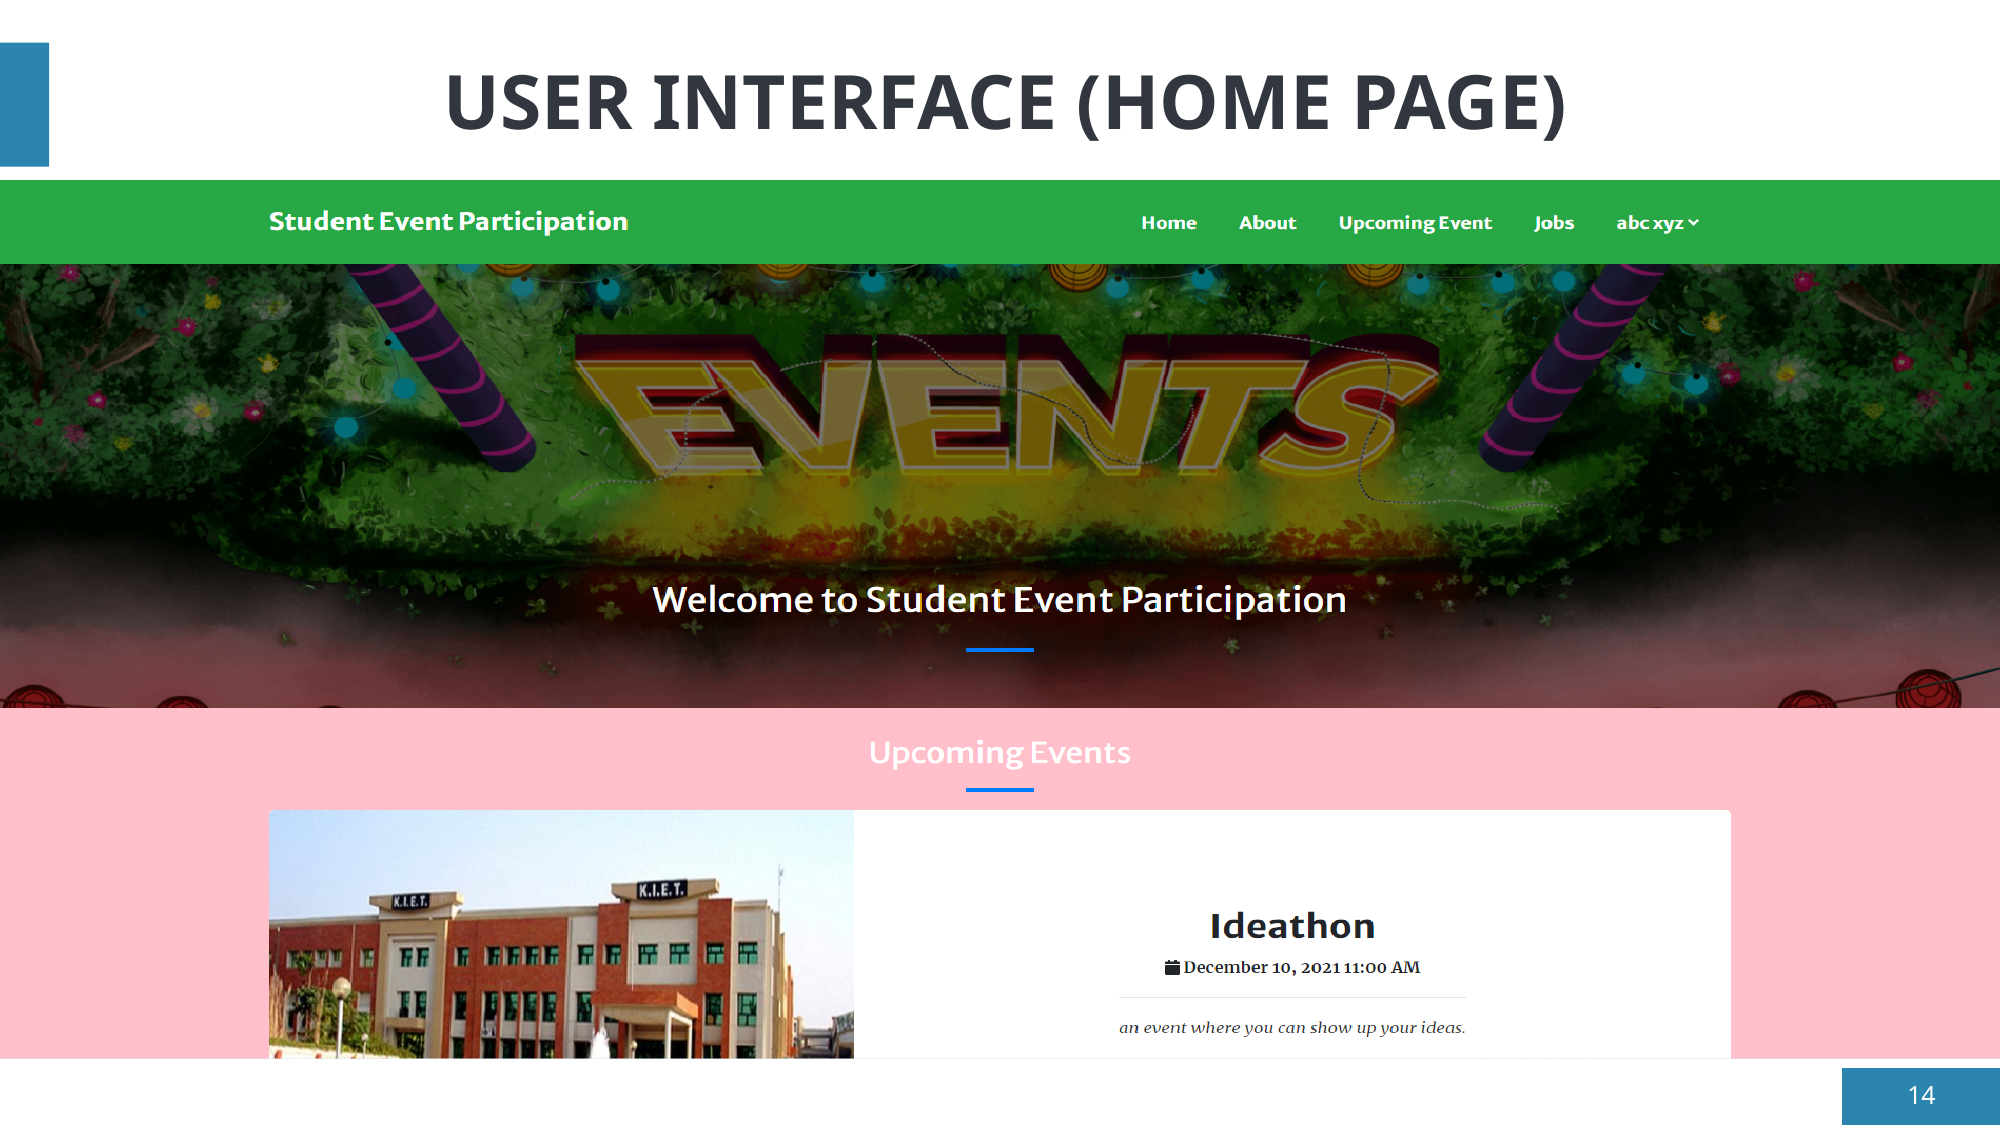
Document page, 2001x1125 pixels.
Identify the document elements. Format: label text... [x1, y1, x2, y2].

picture [0, 180, 2000, 1059]
title USER INTERFACE (HOME PAGE) [60, 42, 1951, 168]
slide_number 14 [1889, 1079, 1951, 1114]
